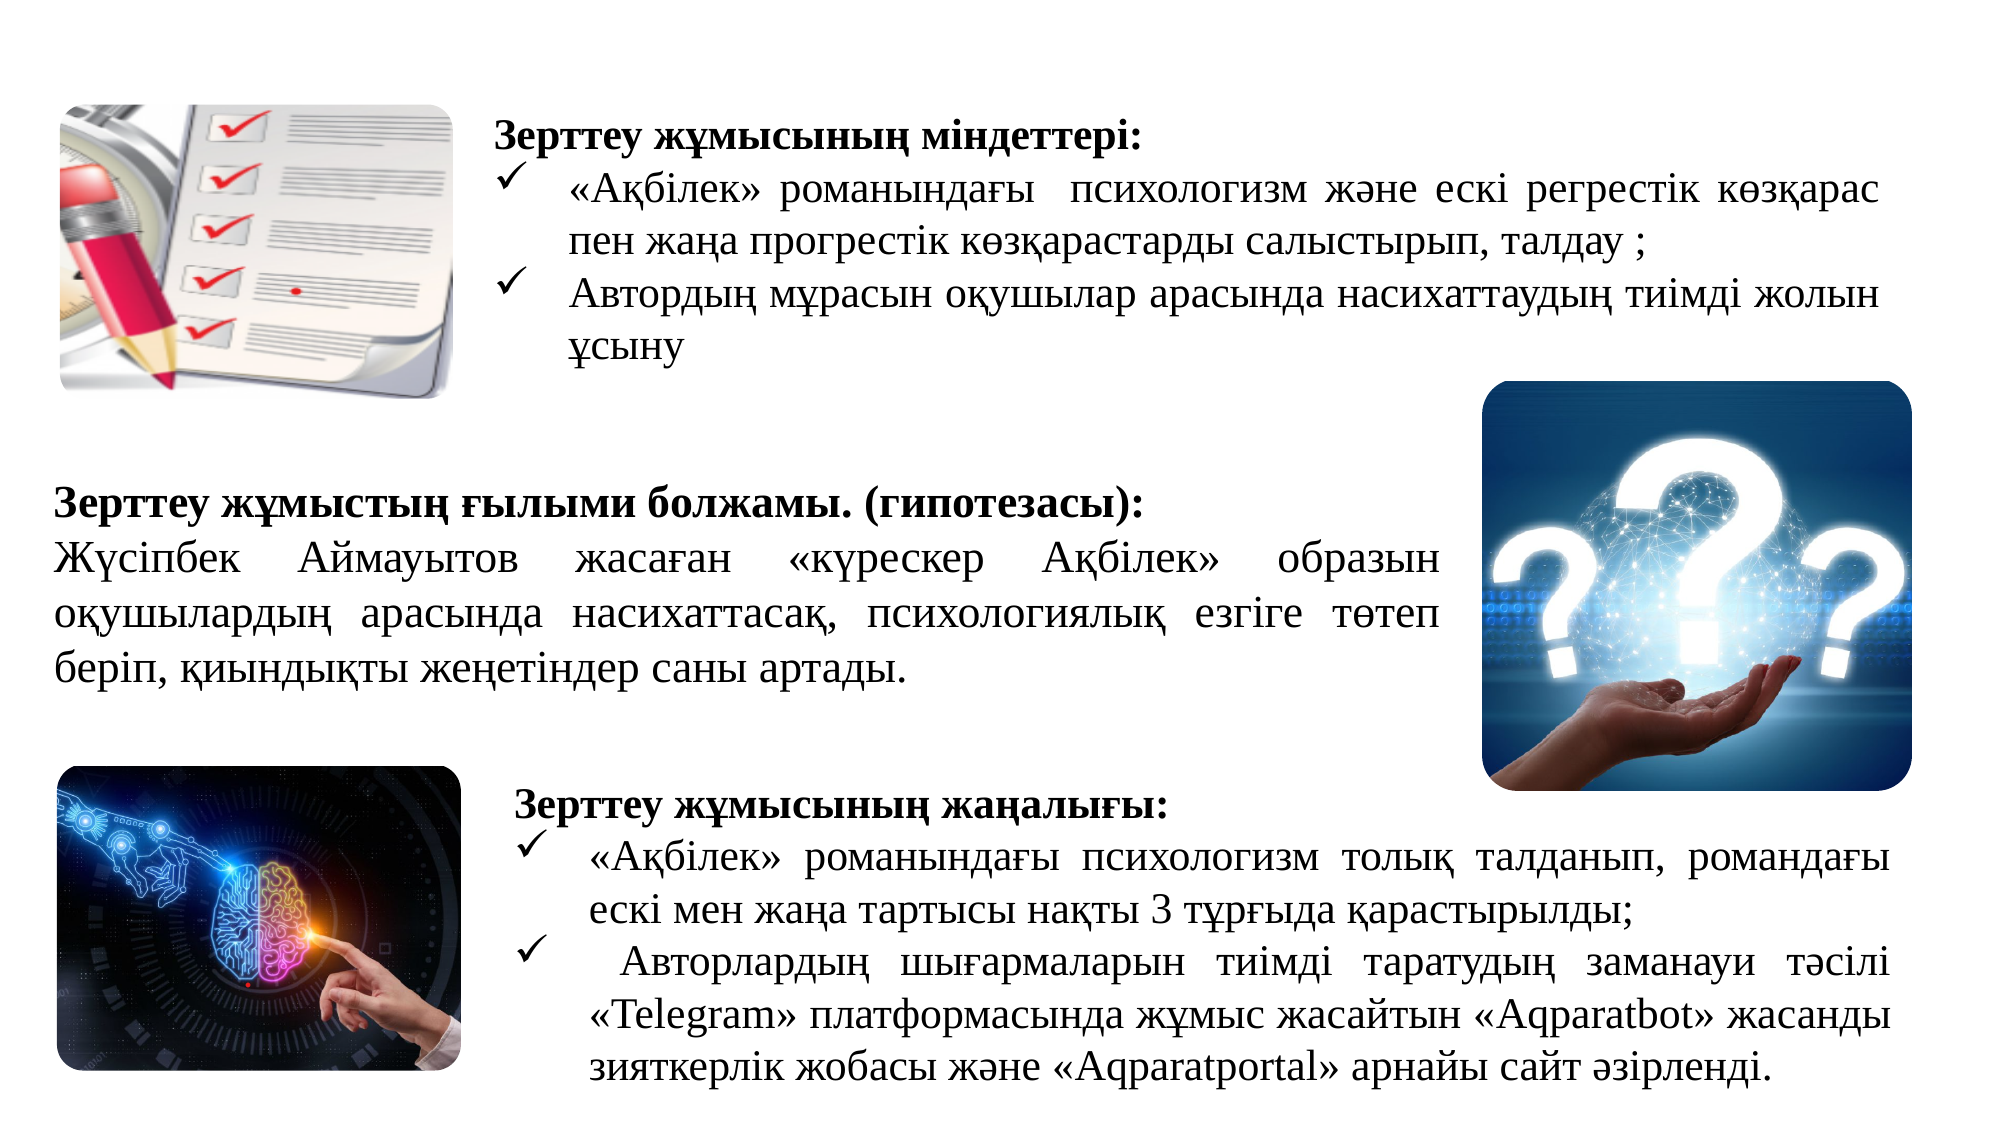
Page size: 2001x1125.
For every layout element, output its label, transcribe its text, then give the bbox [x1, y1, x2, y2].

picture [59, 104, 453, 399]
picture [1482, 378, 1912, 791]
text_box Зерттеу жұмыстың ғылыми болжамы. (гипотезасы): Жүсіпбек Аймауытов жасаған «күрескер Ақбілек» образын оқушылардың арасында насихаттасақ, психологиялық езгіге төтеп беріп, қиындықты жеңетіндер саны артады. [39, 464, 1457, 699]
text_box Зерттеу жұмысының міндеттері: «Ақбілек» романындағы психологизм және ескі регрестік көзқарас пен жаңа прогрестік көзқарастарды салыстырып, талдау ; Автордың мұрасын оқушылар арасында насихаттаудың тиімді жолын ұсыну [478, 98, 1896, 376]
text_box Зерттеу жұмысының жаңалығы: «Ақбілек» романындағы психологизм толық талданып, романдағы ескі мен жаңа тартысы нақты 3 тұрғыда қарастырылды; Авторлардың шығармаларын тиімді таратудың заманауи тәсілі «Telegram» платформасында жұмыс жасайтын «Aqparatbot» жасанды зияткерлік жобасы және «Aqparatportal» арнайы сайт әзірленді. [499, 767, 1907, 1097]
picture [56, 764, 461, 1071]
